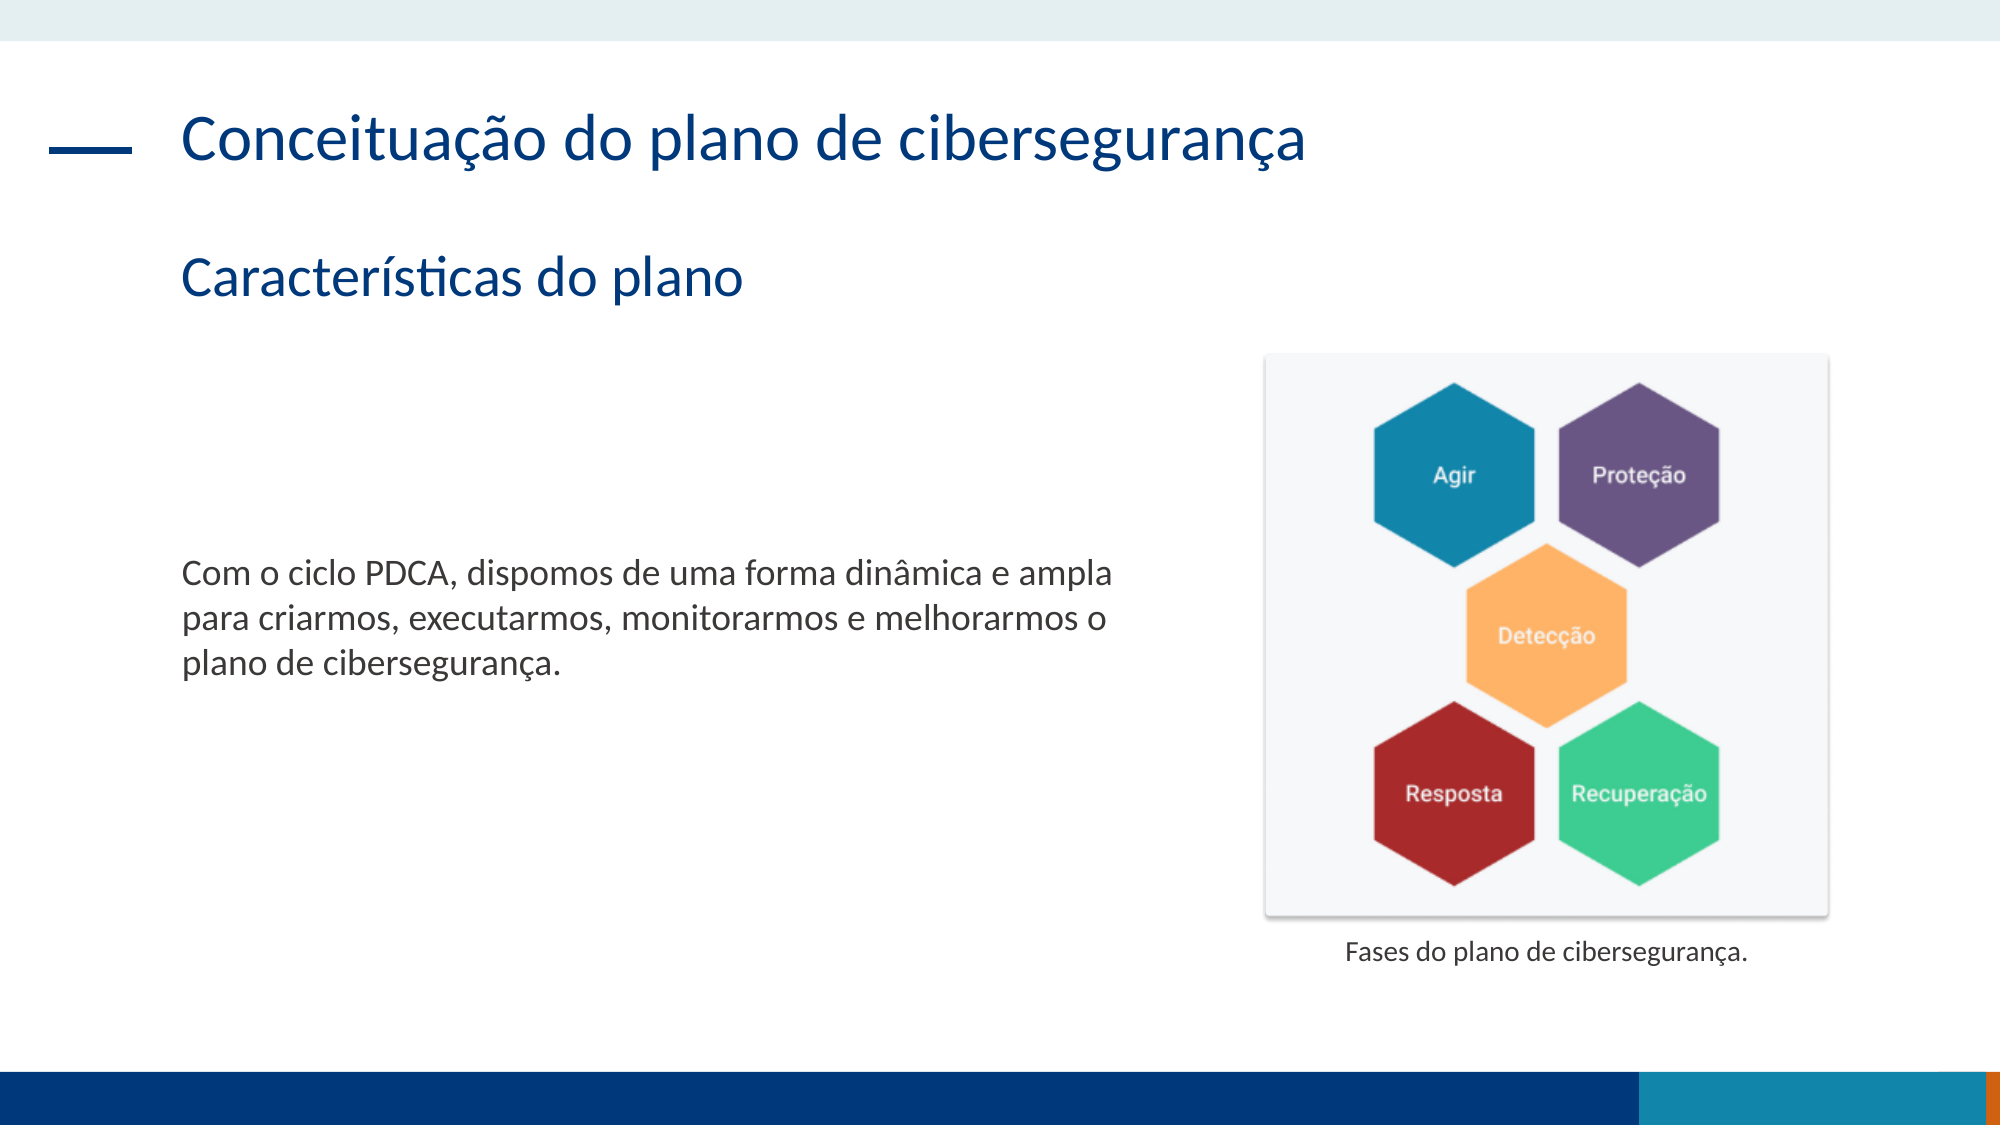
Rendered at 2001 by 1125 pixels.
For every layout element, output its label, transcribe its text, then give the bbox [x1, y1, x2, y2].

list Características do plano [167, 238, 1833, 380]
text_box Fases do plano de cibersegurança. [1261, 925, 1833, 975]
text_box Com o ciclo PDCA, dispomos de uma forma dinâmica e ampla para criarmos, executarmos, monitorarmos e melhorarmos o plano de cibersegurança. [167, 540, 1144, 736]
picture [1261, 353, 1833, 925]
list Conceituação do plano de cibersegurança [167, 95, 1833, 237]
